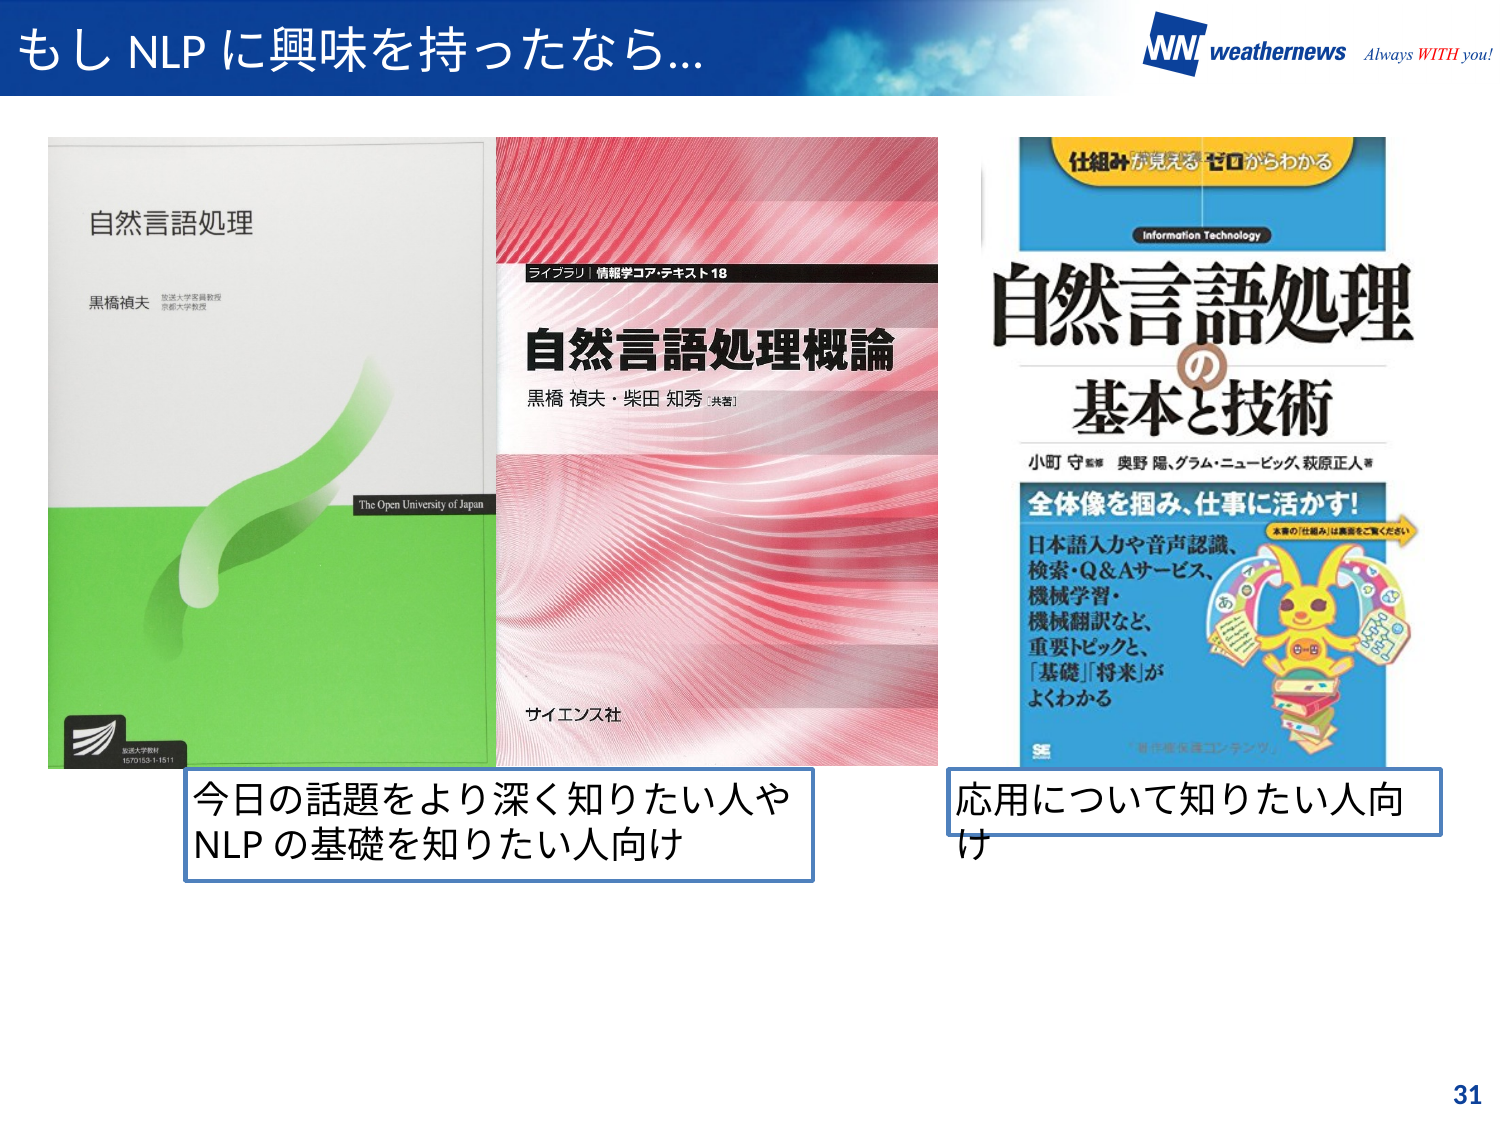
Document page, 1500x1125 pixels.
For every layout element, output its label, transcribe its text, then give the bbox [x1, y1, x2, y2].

slide_number 31 [1139, 1069, 1491, 1119]
picture [0, 0, 1500, 96]
text_box 今日の話題をより深く知りたい人や NLPの基礎を知りたい人向け [185, 768, 814, 881]
picture [48, 136, 938, 769]
title もしNLPに興味を持ったなら… [0, 2, 1139, 96]
picture [981, 136, 1426, 768]
text_box 応用について知りたい人向け [948, 768, 1441, 836]
